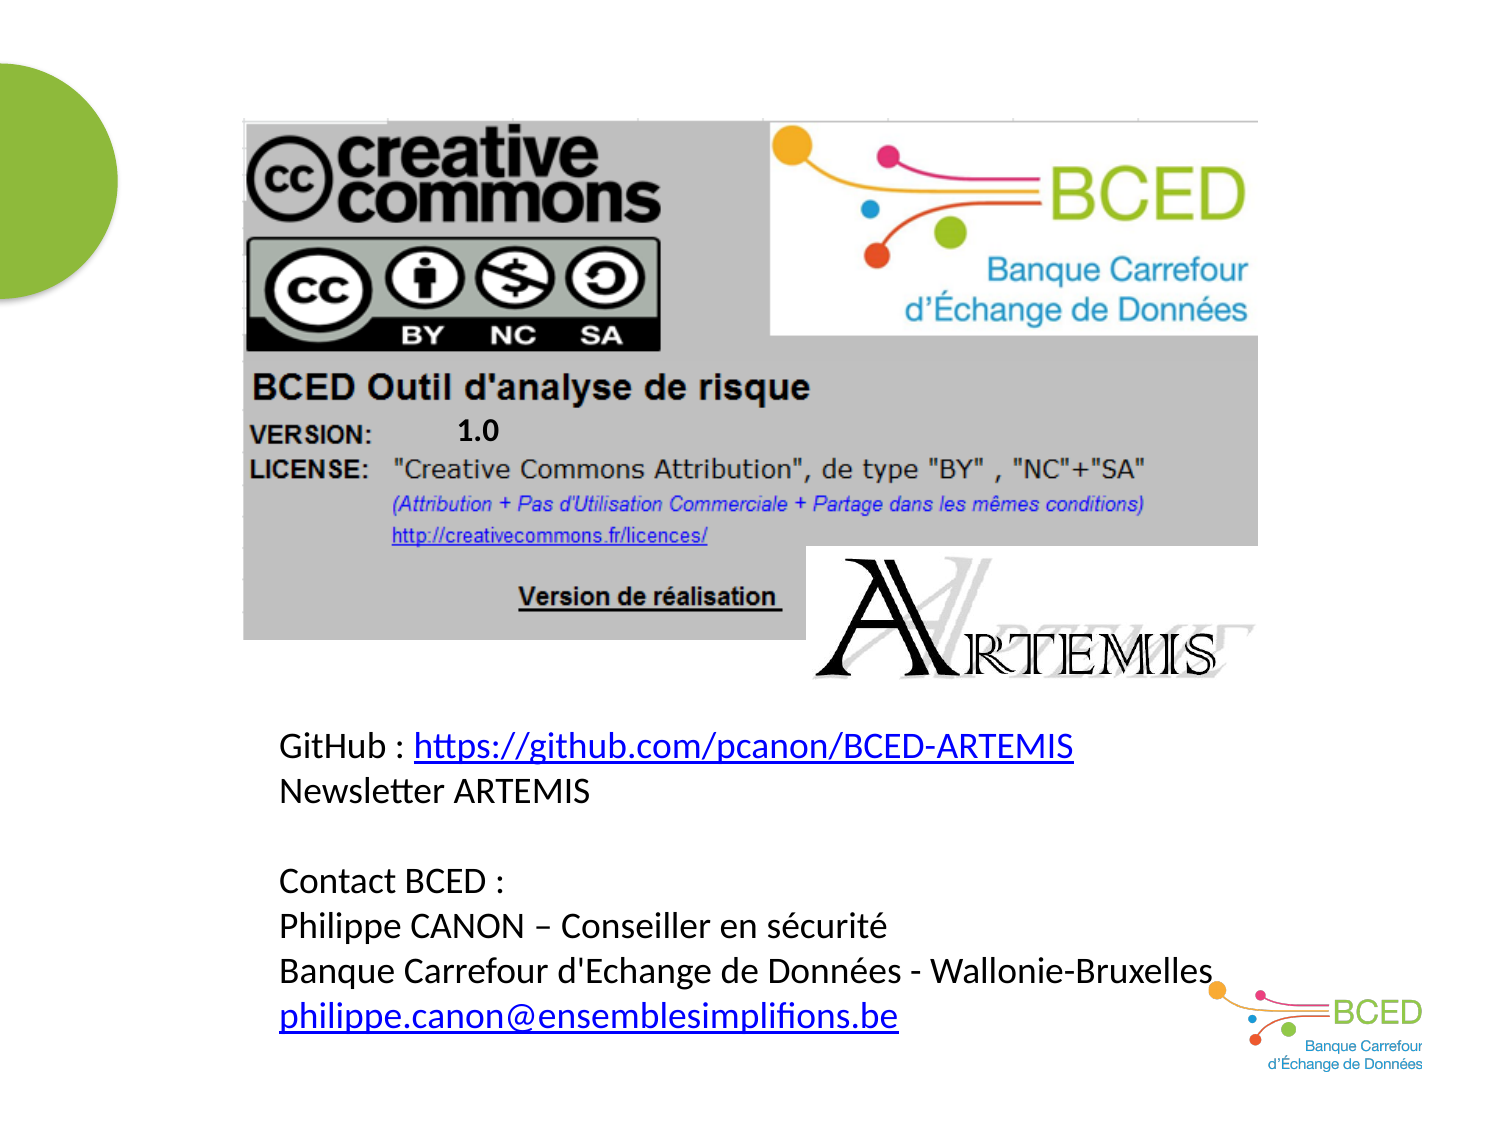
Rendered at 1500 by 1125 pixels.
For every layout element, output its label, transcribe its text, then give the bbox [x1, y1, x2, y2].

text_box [241, 118, 1262, 689]
text_box GitHub : https://github.com/pcanon/BCED-ARTEMIS Newsletter ARTEMIS Contact BCED : Philippe CANON – Conseiller en sécurité Banque Carrefour d'Echange de Données - Wallonie-Bruxelles philippe.canon@ensemblesimplifions.be [264, 713, 1236, 1125]
